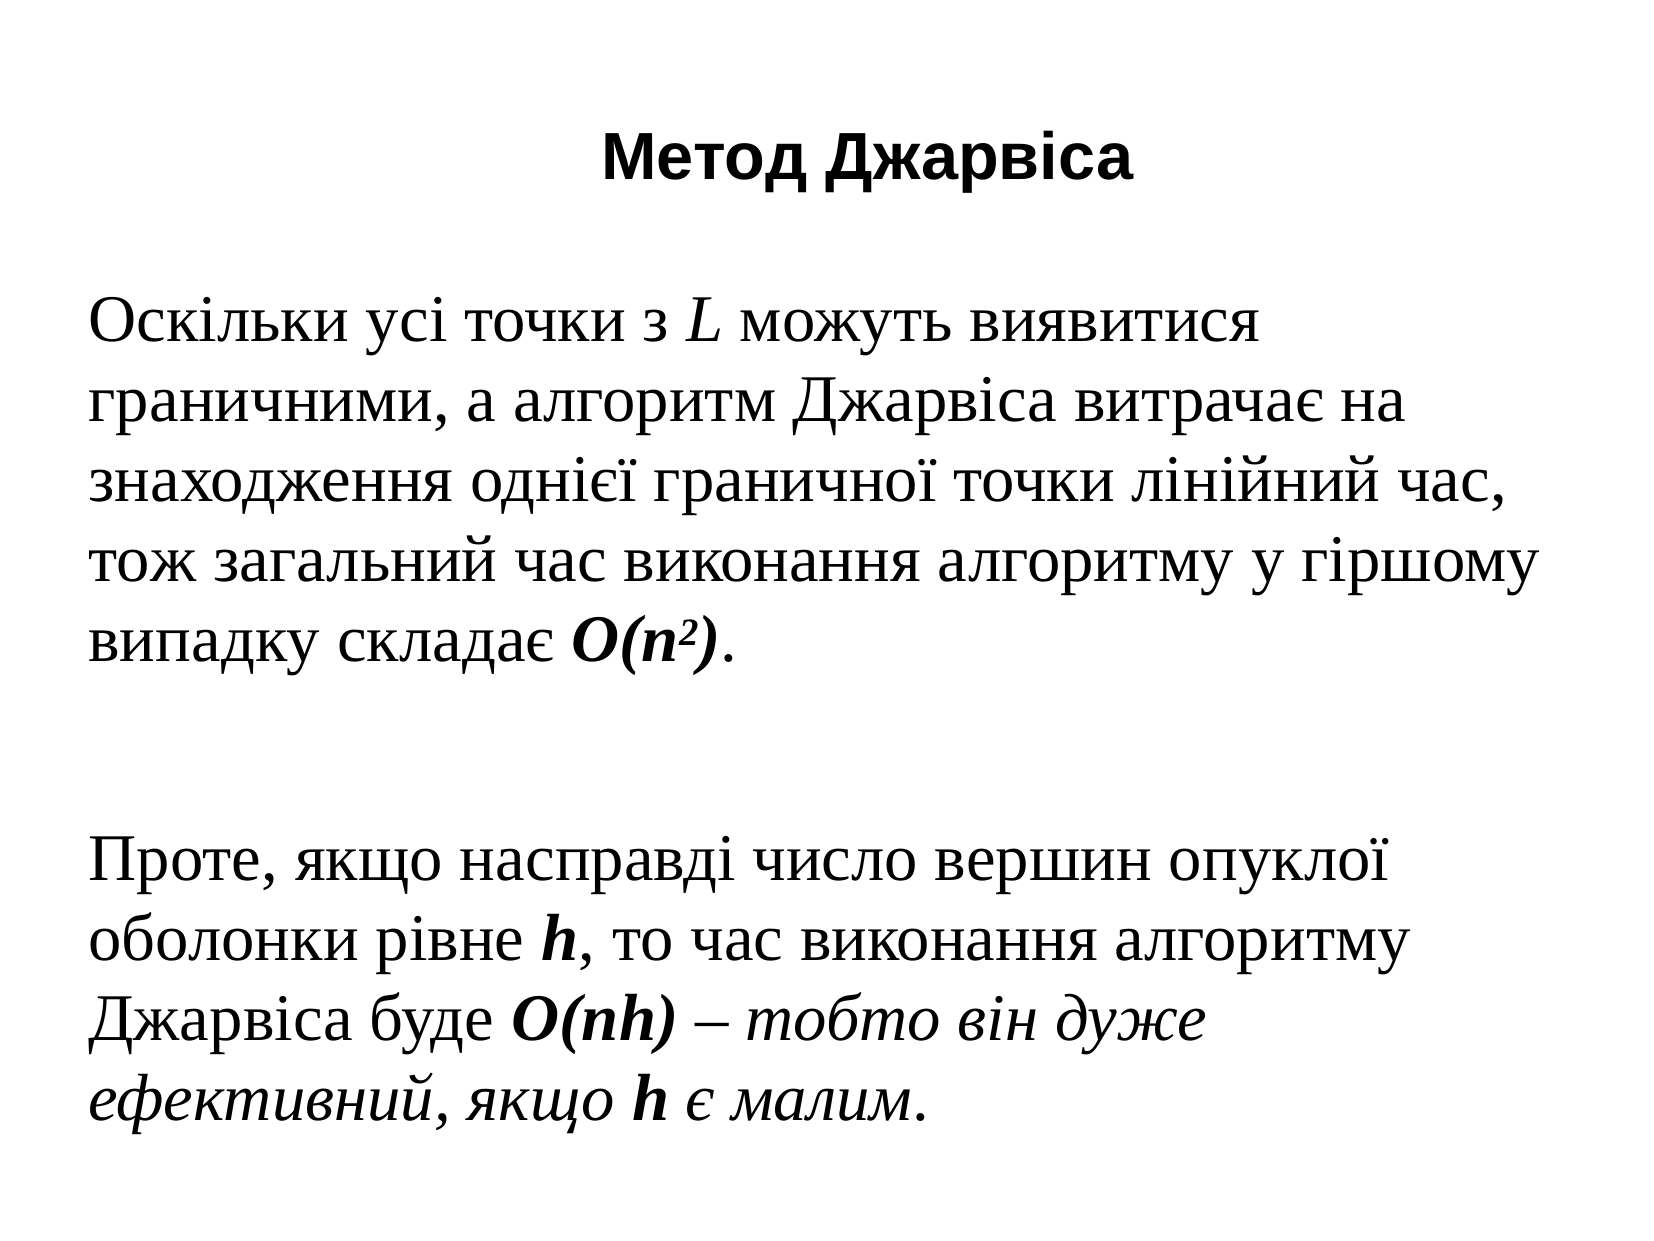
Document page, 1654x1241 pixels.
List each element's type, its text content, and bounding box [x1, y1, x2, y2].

subtitle Оскільки усі точки з L можуть виявитися граничними, а алгоритм Джарвіса витрачає на знаходження однієї граничної точки лінійний час, тож загальний час виконання алгоритму у гіршому випадку складає O(n2). Проте, якщо насправді число вершин опуклої оболонки рівне h, то час виконання алгоритму Джарвіса буде O(nh) – тобто він дуже ефективний, якщо h є малим. [88, 275, 1577, 1134]
title Метод Джарвіса [82, 49, 1571, 257]
